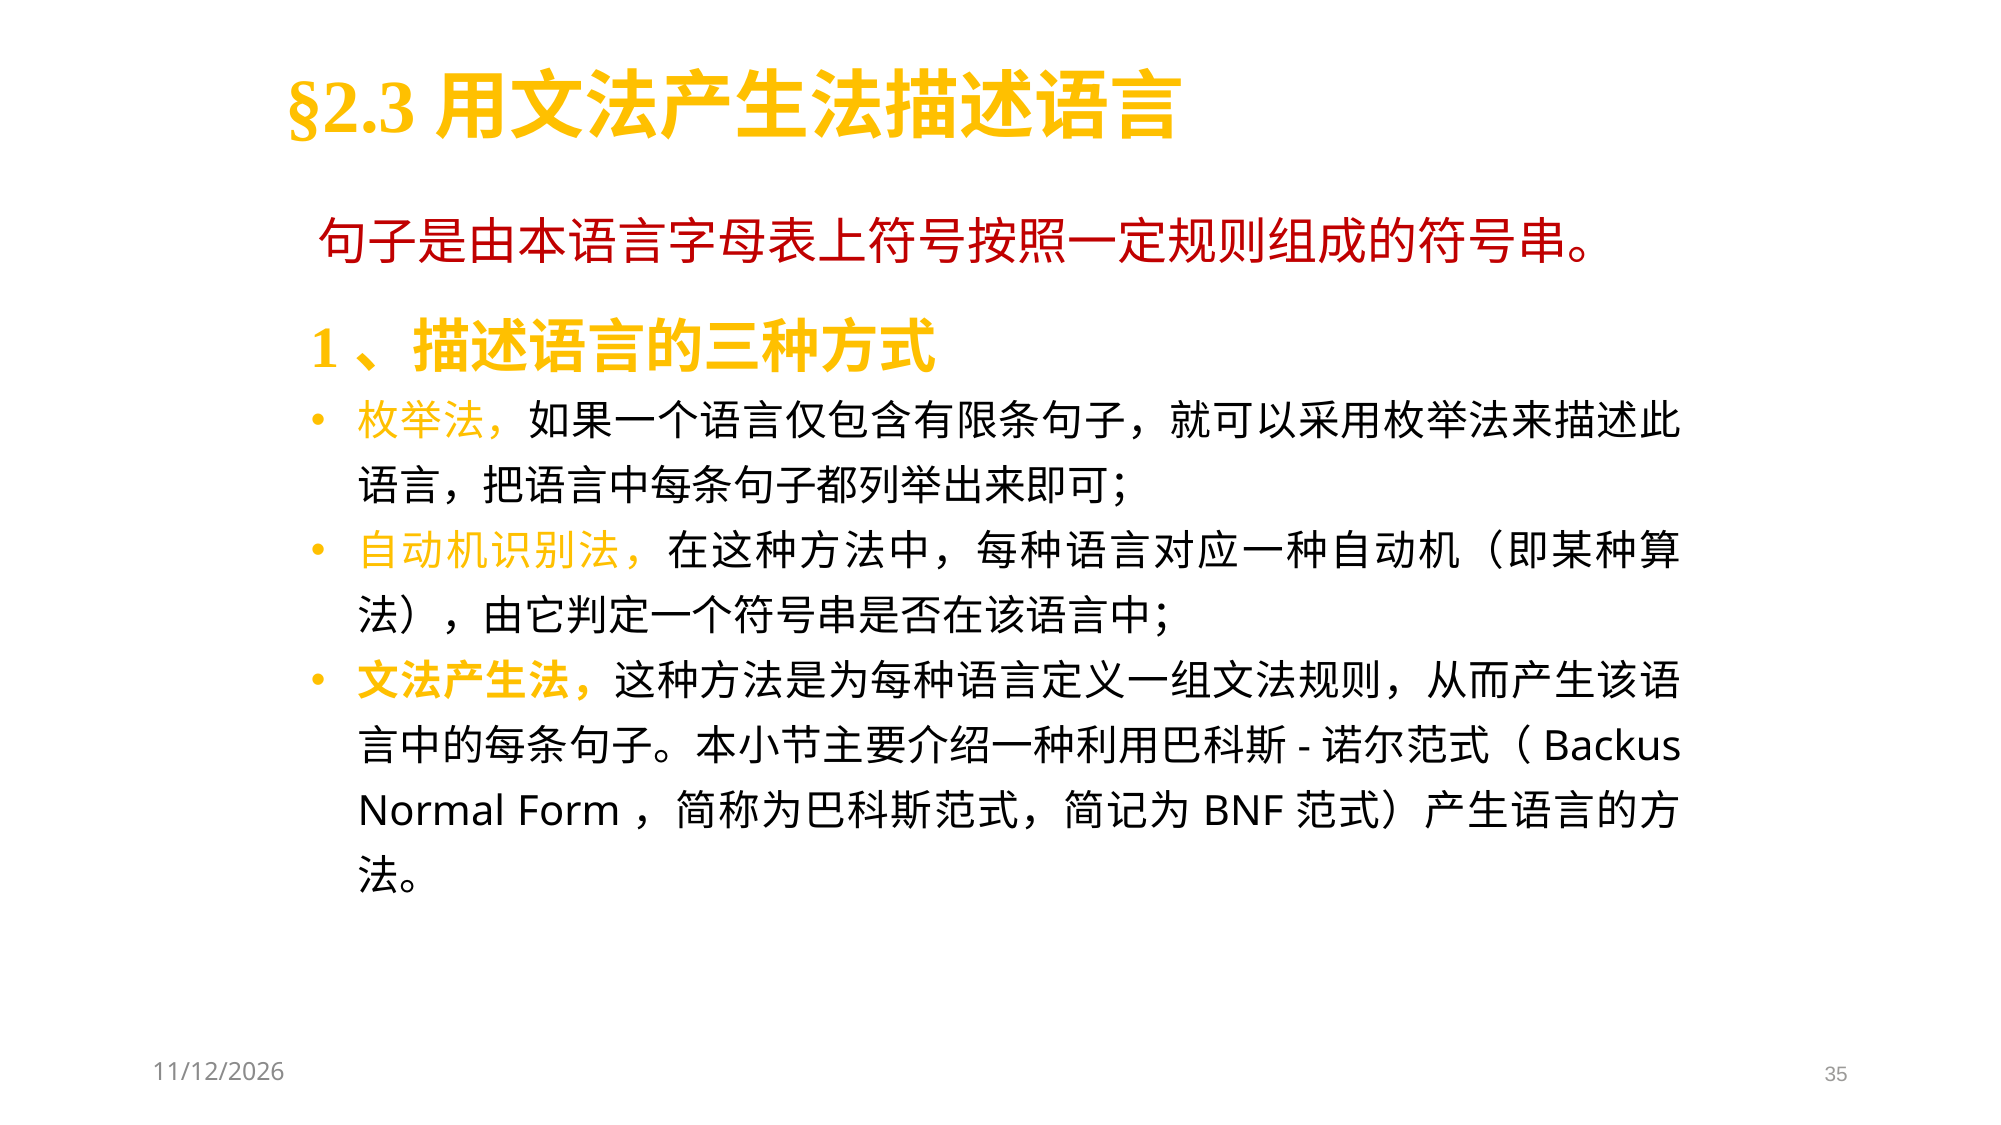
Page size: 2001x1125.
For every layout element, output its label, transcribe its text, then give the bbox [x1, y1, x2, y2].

text_box §2.3用文法产生法描述语言 [264, 31, 1715, 281]
text_box 句子是由本语言字母表上符号按照一定规则组成的符号串。 [302, 202, 1633, 277]
slide_number 35 [1412, 1042, 1863, 1103]
text_box 1、描述语言的三种方式 枚举法，如果一个语言仅包含有限条句子，就可以采用枚举法来描述此语言，把语言中每条句子都列举出来即可； 自动机识别法，在这种方法中，每种语言对应一种自动机（即某种算法），由它判定一个符号串是否在该语言中； 文法产生法，这种方法是为每种语言定义一组文法规则，从而产生该语言中的每条句子。本小节主要介绍一种利用巴科斯-诺尔范式（Backus Normal Form，简称为巴科斯范式，简记为BNF范式）产生语言的方法。 [296, 280, 1697, 972]
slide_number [137, 1042, 588, 1103]
